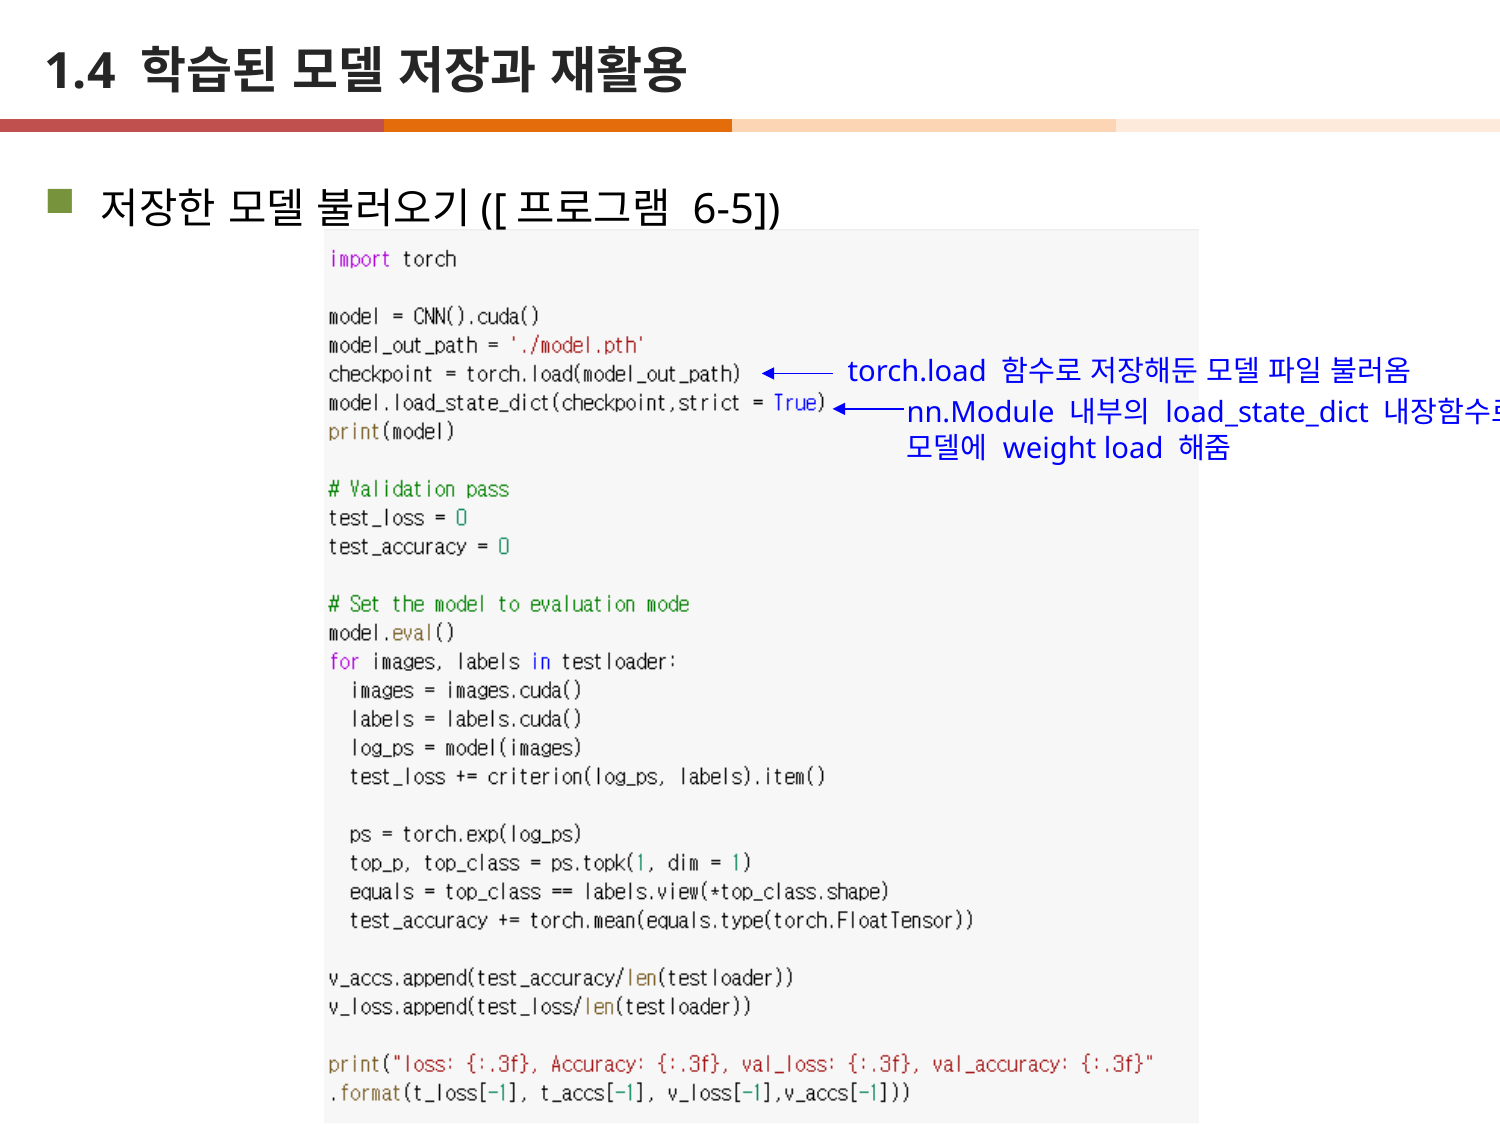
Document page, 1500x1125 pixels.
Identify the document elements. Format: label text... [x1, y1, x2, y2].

text_box nn.Module 내부의 load_state_dict 내장함수로 모델에 weight load 해줌 [1204, 385, 1459, 508]
picture [324, 229, 1200, 1125]
title 1.4 학습된 모델 저장과 재활용 [29, 23, 1270, 114]
list 저장한 모델 불러오기([프로그램 6-5]) [29, 148, 1471, 1083]
text_box torch.load 함수로 저장해둔 모델 파일 불러옴 [1204, 340, 1453, 385]
